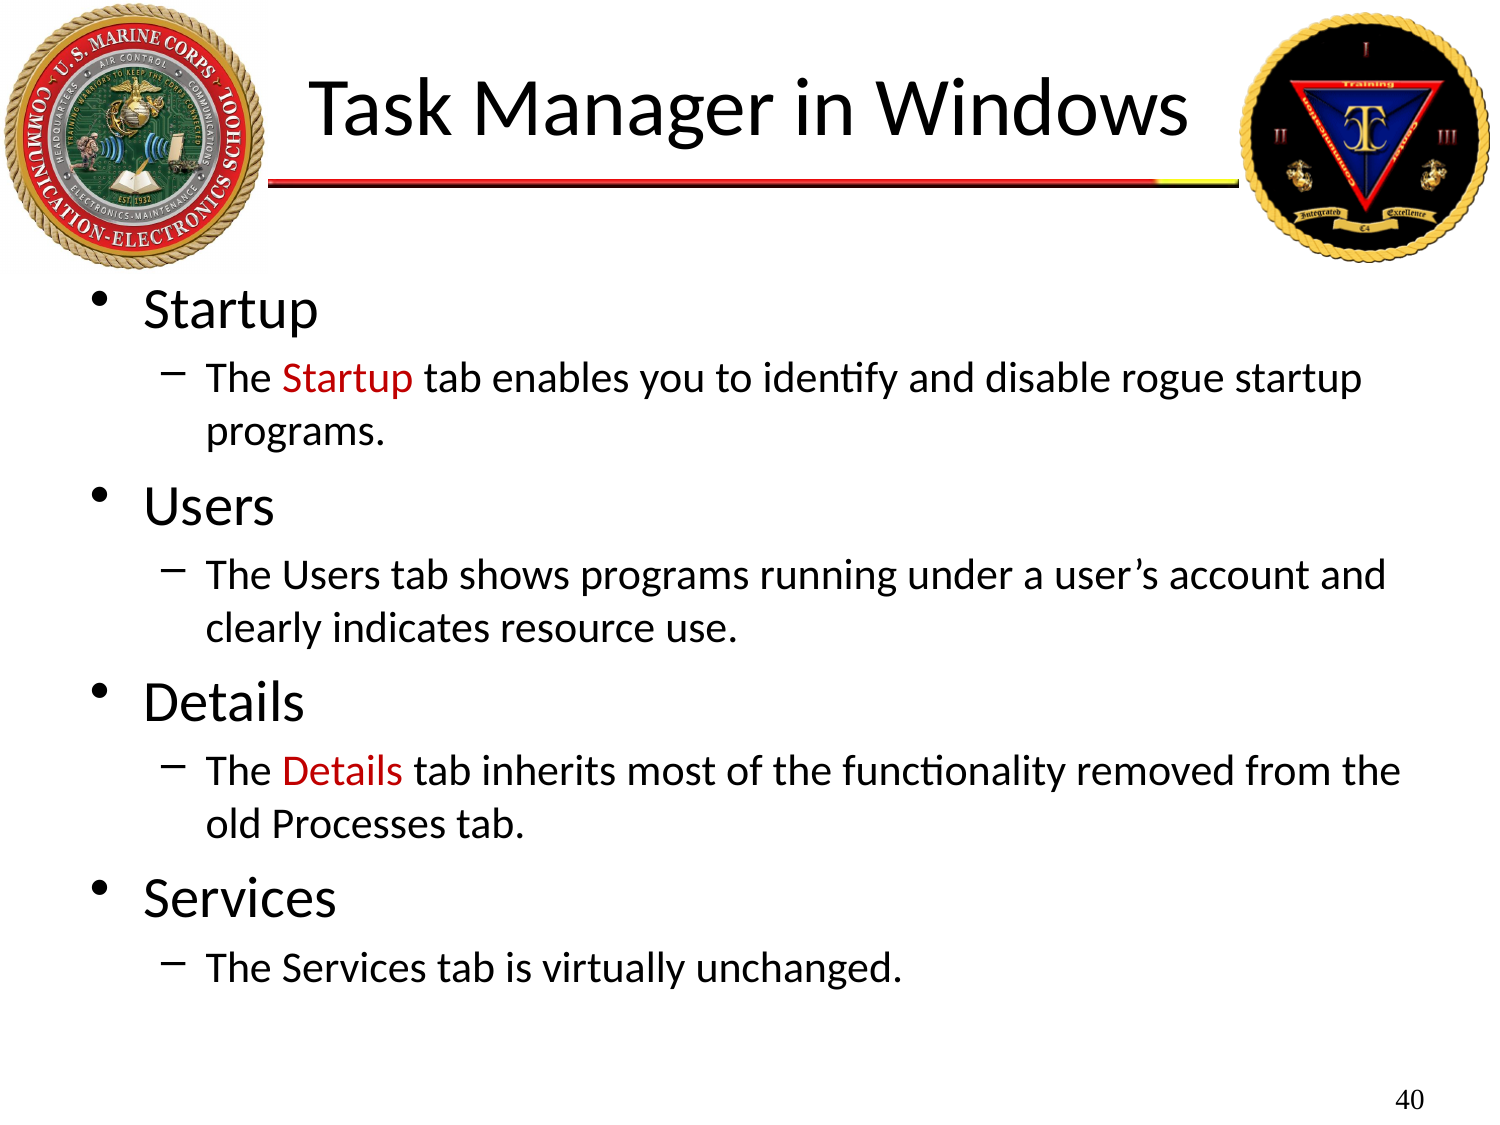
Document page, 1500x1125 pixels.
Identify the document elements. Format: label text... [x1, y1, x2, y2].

picture [1239, 12, 1490, 263]
picture [0, 0, 268, 274]
title Task Manager in Windows [75, 45, 1425, 233]
list Startup The Startup tab enables you to identify and disable rogue startup programs. Users The Users tab shows programs running under a user’s account and clearly indicates resource use. Details The Details tab inherits most of the functionality removed from the old Processes tab. Services The Services tab is virtually unchanged. [75, 262, 1425, 1005]
